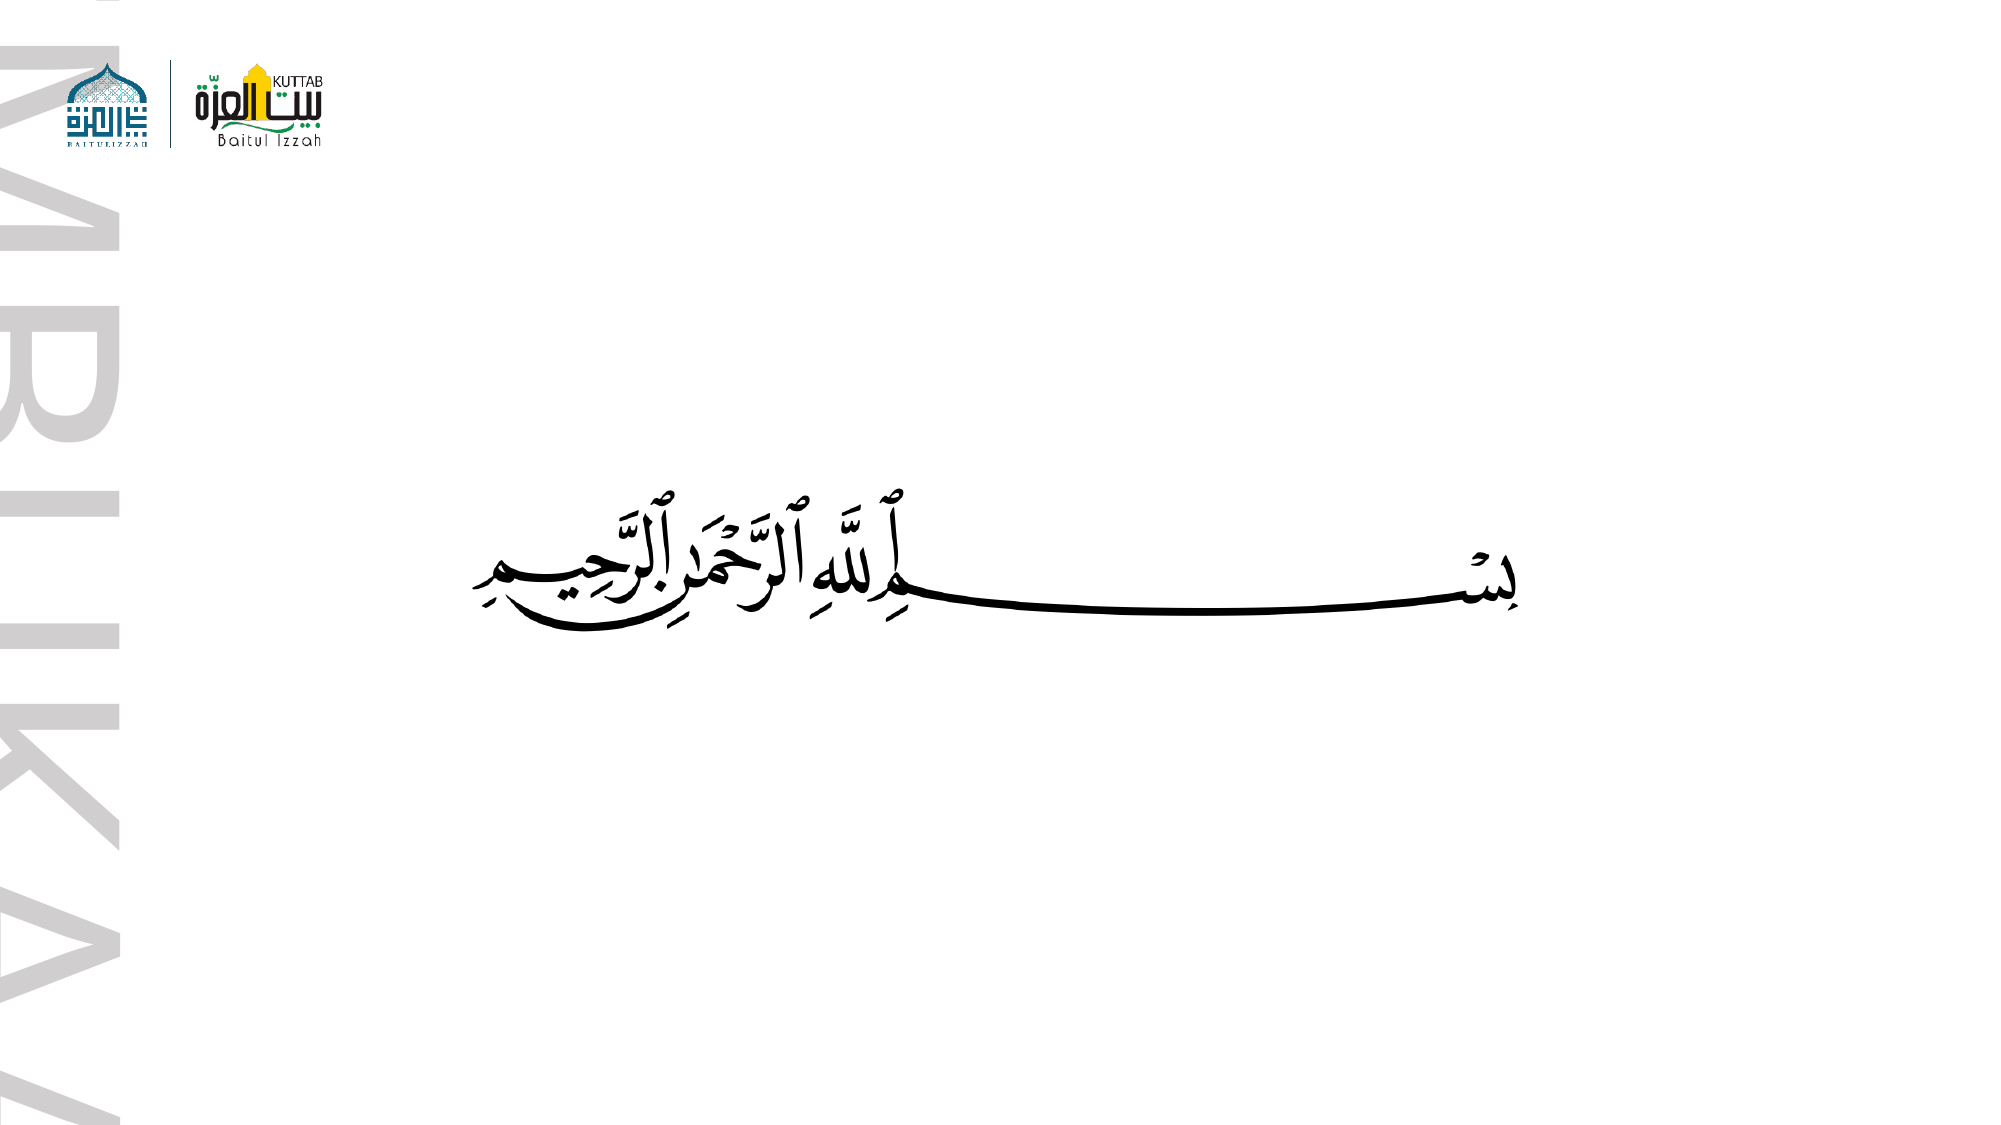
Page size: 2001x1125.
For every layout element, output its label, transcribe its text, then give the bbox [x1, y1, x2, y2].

text_box PEMBUKAAN [0, 10, 210, 1115]
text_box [65, 59, 326, 149]
picture [437, 449, 1563, 675]
